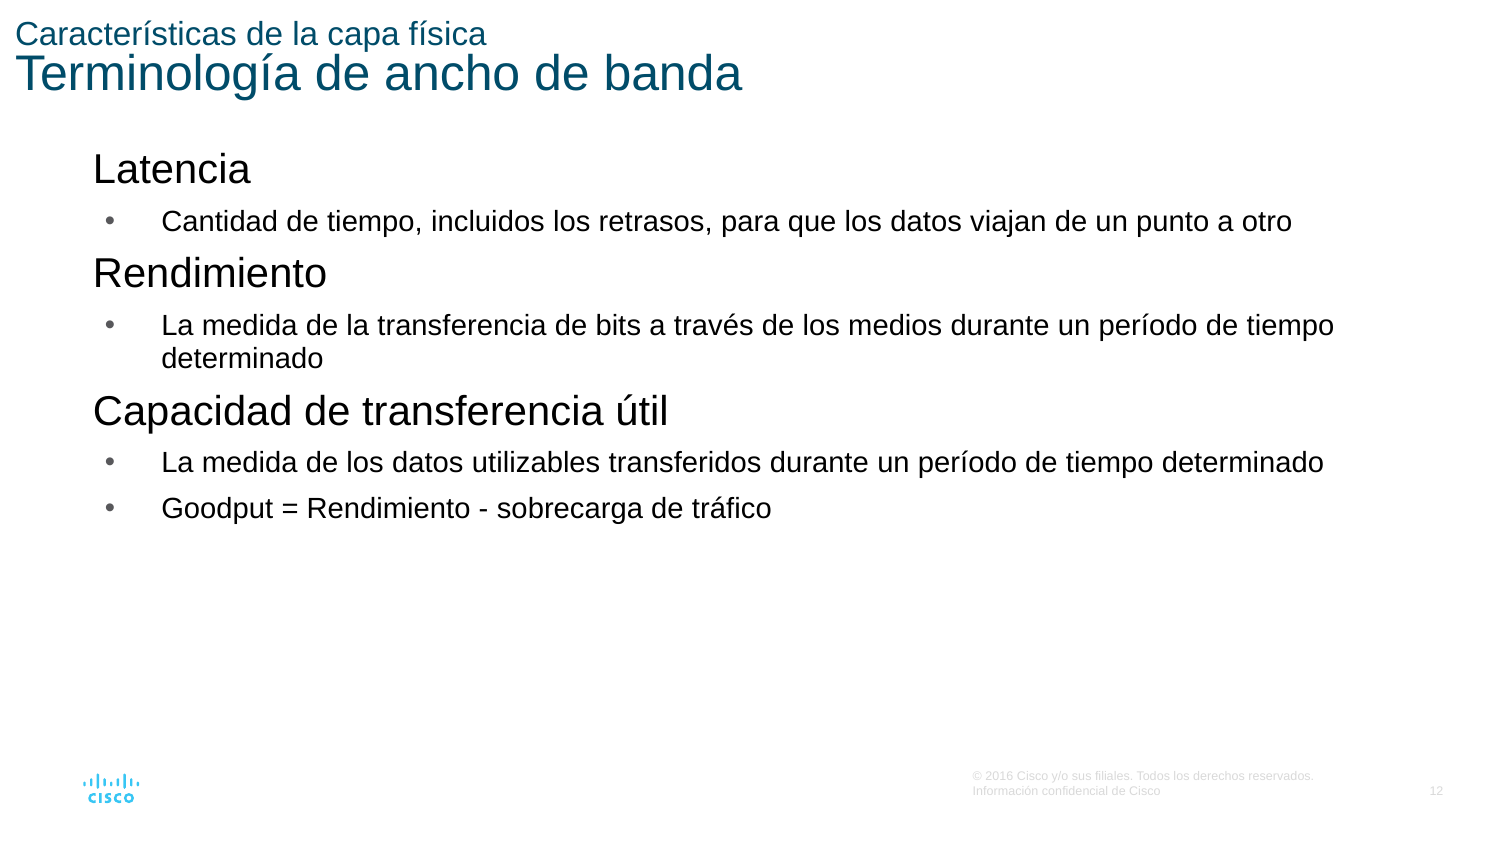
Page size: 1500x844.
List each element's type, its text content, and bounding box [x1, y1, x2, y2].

list Latencia Cantidad de tiempo, incluidos los retrasos, para que los datos viajan de un punto a otro Rendimiento La medida de la transferencia de bits a través de los medios durante un período de tiempo determinado Capacidad de transferencia útil La medida de los datos utilizables transferidos durante un período de tiempo determinado Goodput = Rendimiento - sobrecarga de tráfico [77, 134, 1437, 726]
title Características de la capa física Terminología de ancho de banda [0, 0, 1369, 121]
